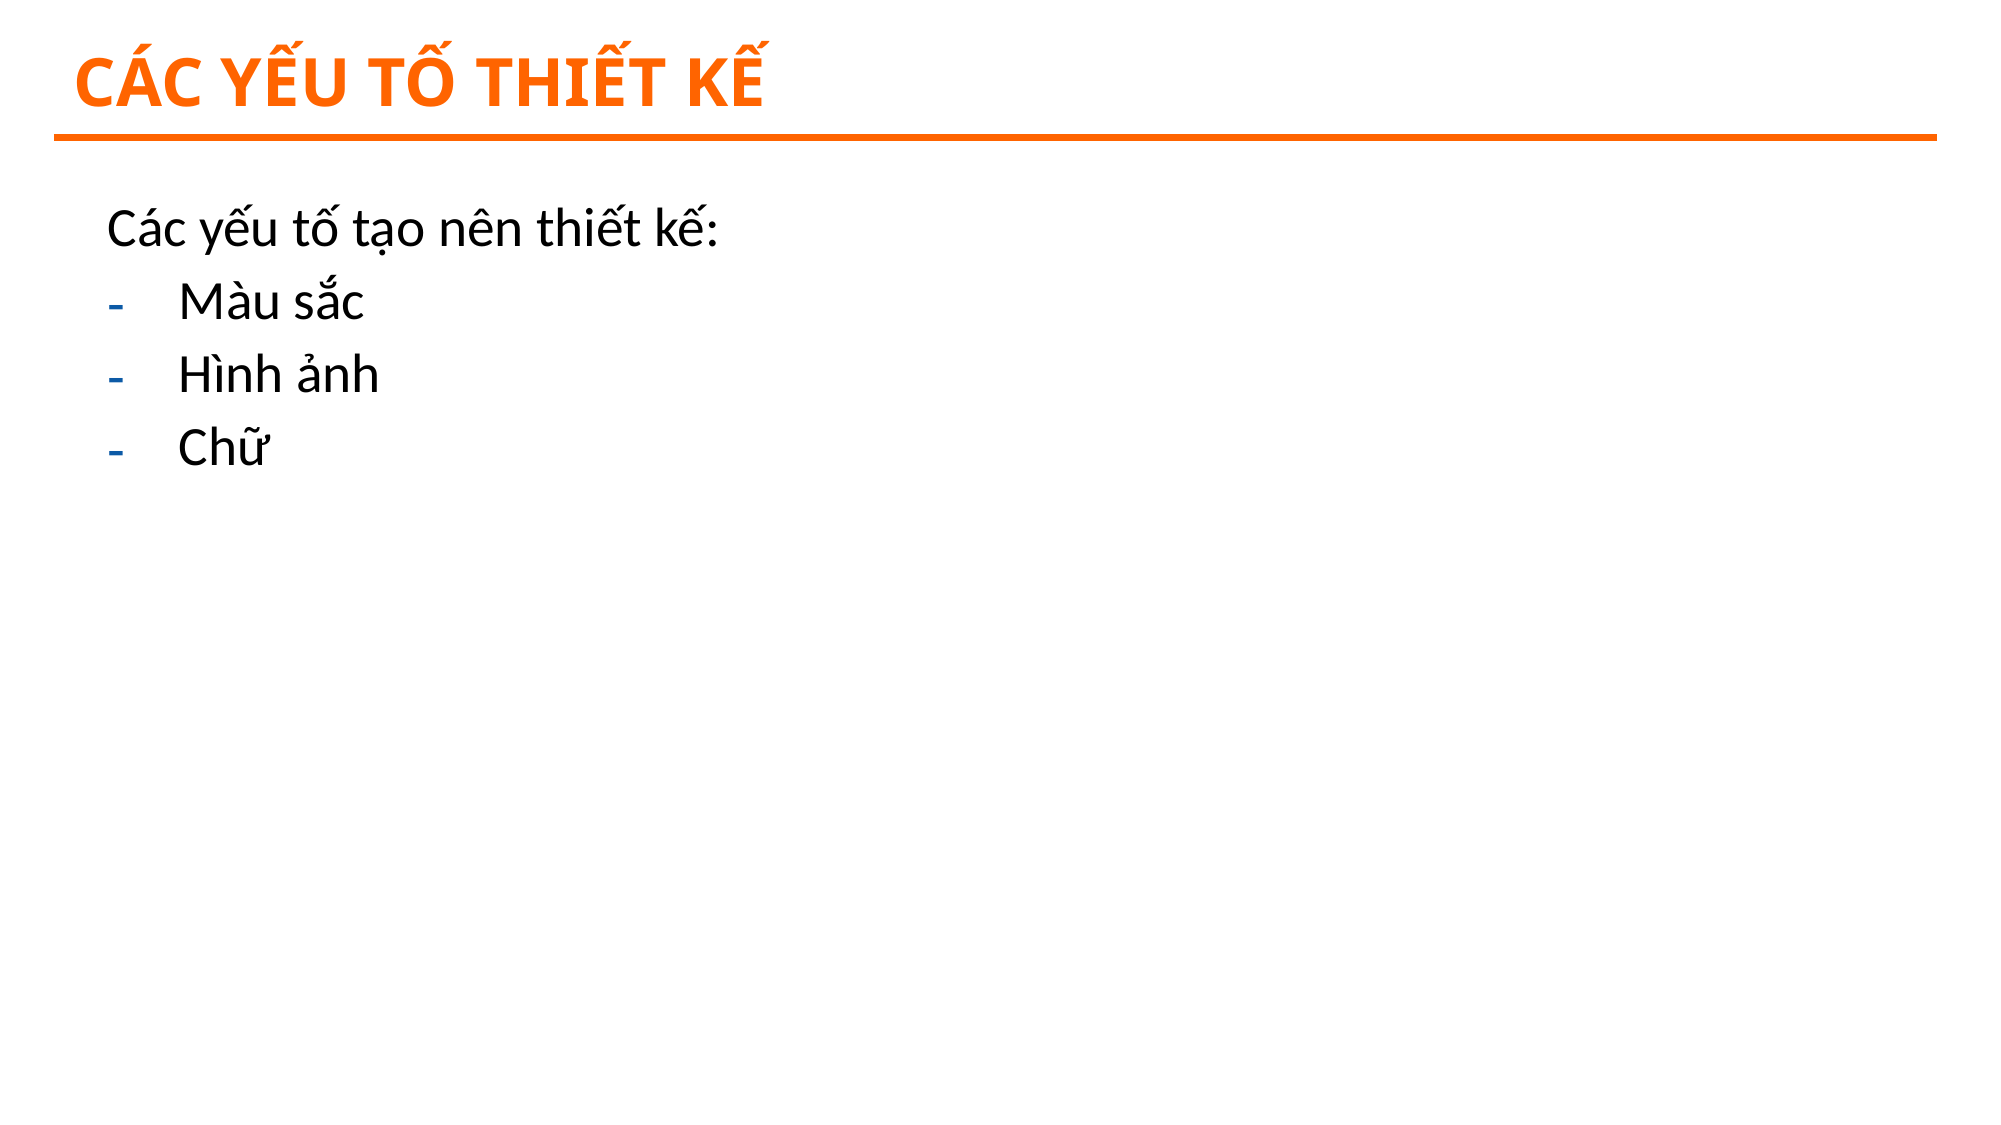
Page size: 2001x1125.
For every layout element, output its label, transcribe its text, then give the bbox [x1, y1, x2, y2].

list Các yếu tố tạo nên thiết kế: Màu sắc Hình ảnh Chữ [87, 174, 866, 488]
title Các yếu tố thiết kế [53, 29, 1201, 130]
